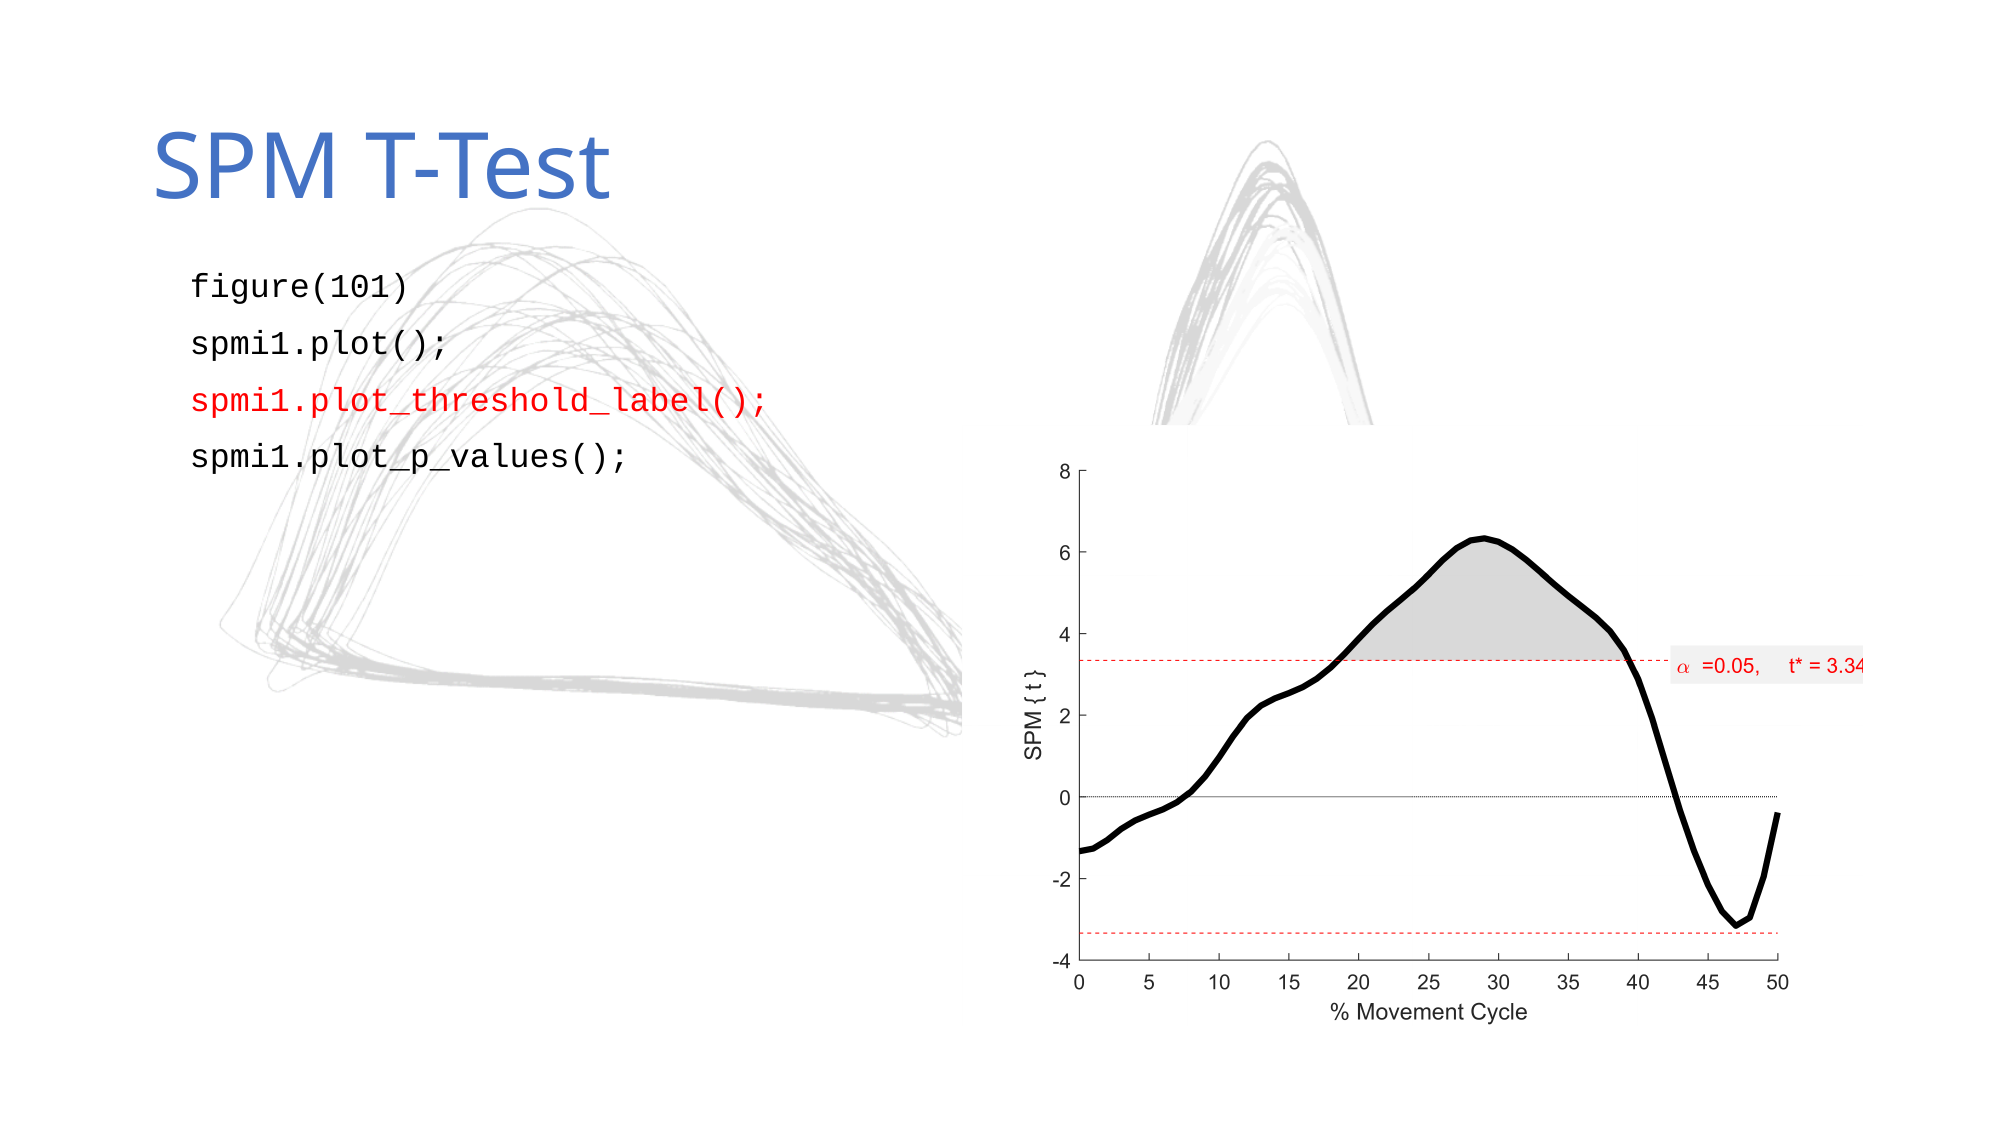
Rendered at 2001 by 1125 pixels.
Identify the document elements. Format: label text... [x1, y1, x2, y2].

list figure(101) spmi1.plot(); spmi1.plot_threshold_label(); spmi1.plot_p_values(); [174, 261, 1808, 1044]
picture [192, 125, 1863, 1026]
title SPM T-Test [137, 59, 1863, 278]
